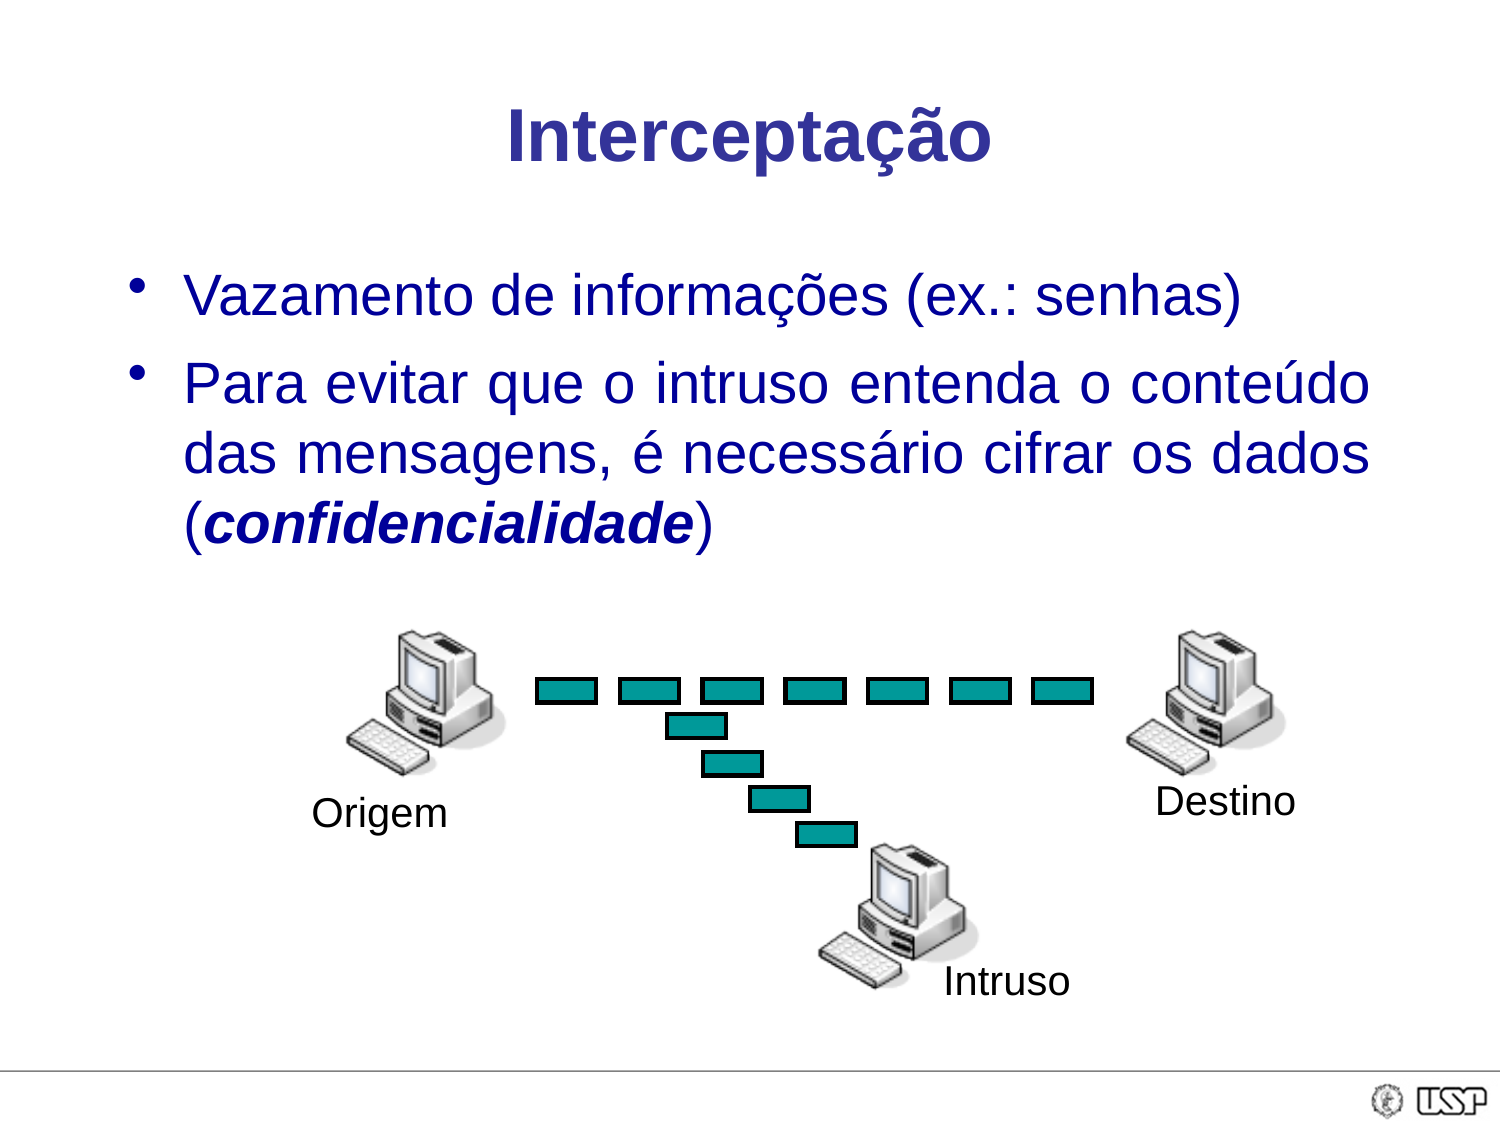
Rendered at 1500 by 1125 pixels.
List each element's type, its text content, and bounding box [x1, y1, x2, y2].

list Vazamento de informações (ex.: senhas) Para evitar que o intruso entenda o conteúdo das mensagens, é necessário cifrar os dados (confidencialidade) [112, 249, 1388, 598]
text_box Destino [1140, 771, 1312, 833]
text_box [950, 678, 1010, 703]
text_box [868, 678, 928, 703]
picture [808, 834, 999, 1010]
text_box Intruso [1003, 951, 1086, 1012]
text_box [537, 678, 597, 703]
text_box [785, 678, 845, 703]
picture [1115, 621, 1306, 797]
text_box [620, 678, 680, 703]
title Interceptação [112, 37, 1388, 225]
text_box [702, 751, 762, 776]
text_box [702, 678, 762, 703]
text_box [667, 714, 727, 738]
text_box [750, 787, 810, 811]
text_box [797, 822, 857, 847]
picture [1364, 1075, 1500, 1125]
picture [335, 621, 526, 797]
text_box Origem [296, 783, 464, 845]
text_box [1033, 678, 1093, 703]
